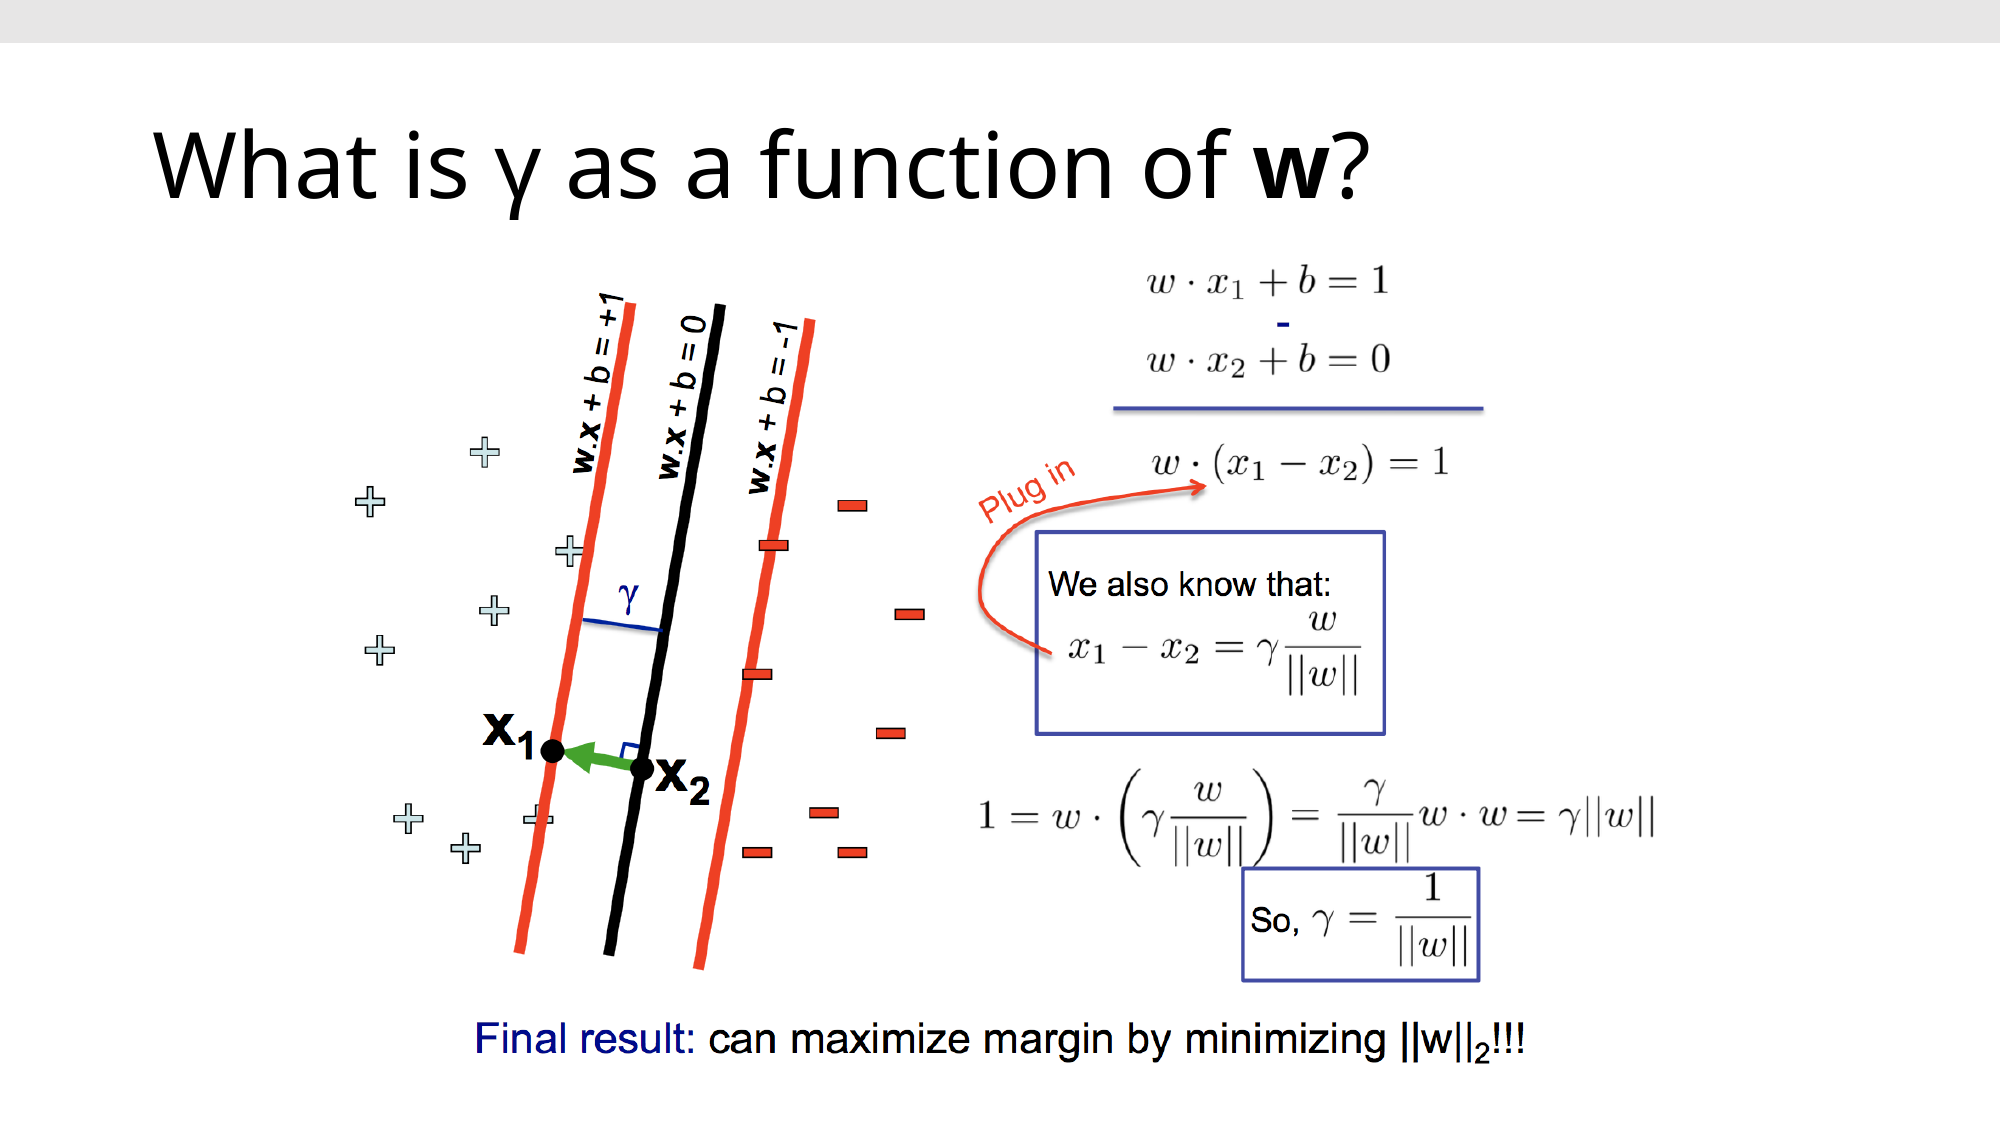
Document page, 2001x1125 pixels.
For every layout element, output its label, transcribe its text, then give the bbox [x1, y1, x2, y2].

title What is γ as a function of w? [137, 59, 1863, 278]
text_box [0, 0, 2000, 44]
picture [313, 259, 1689, 1125]
